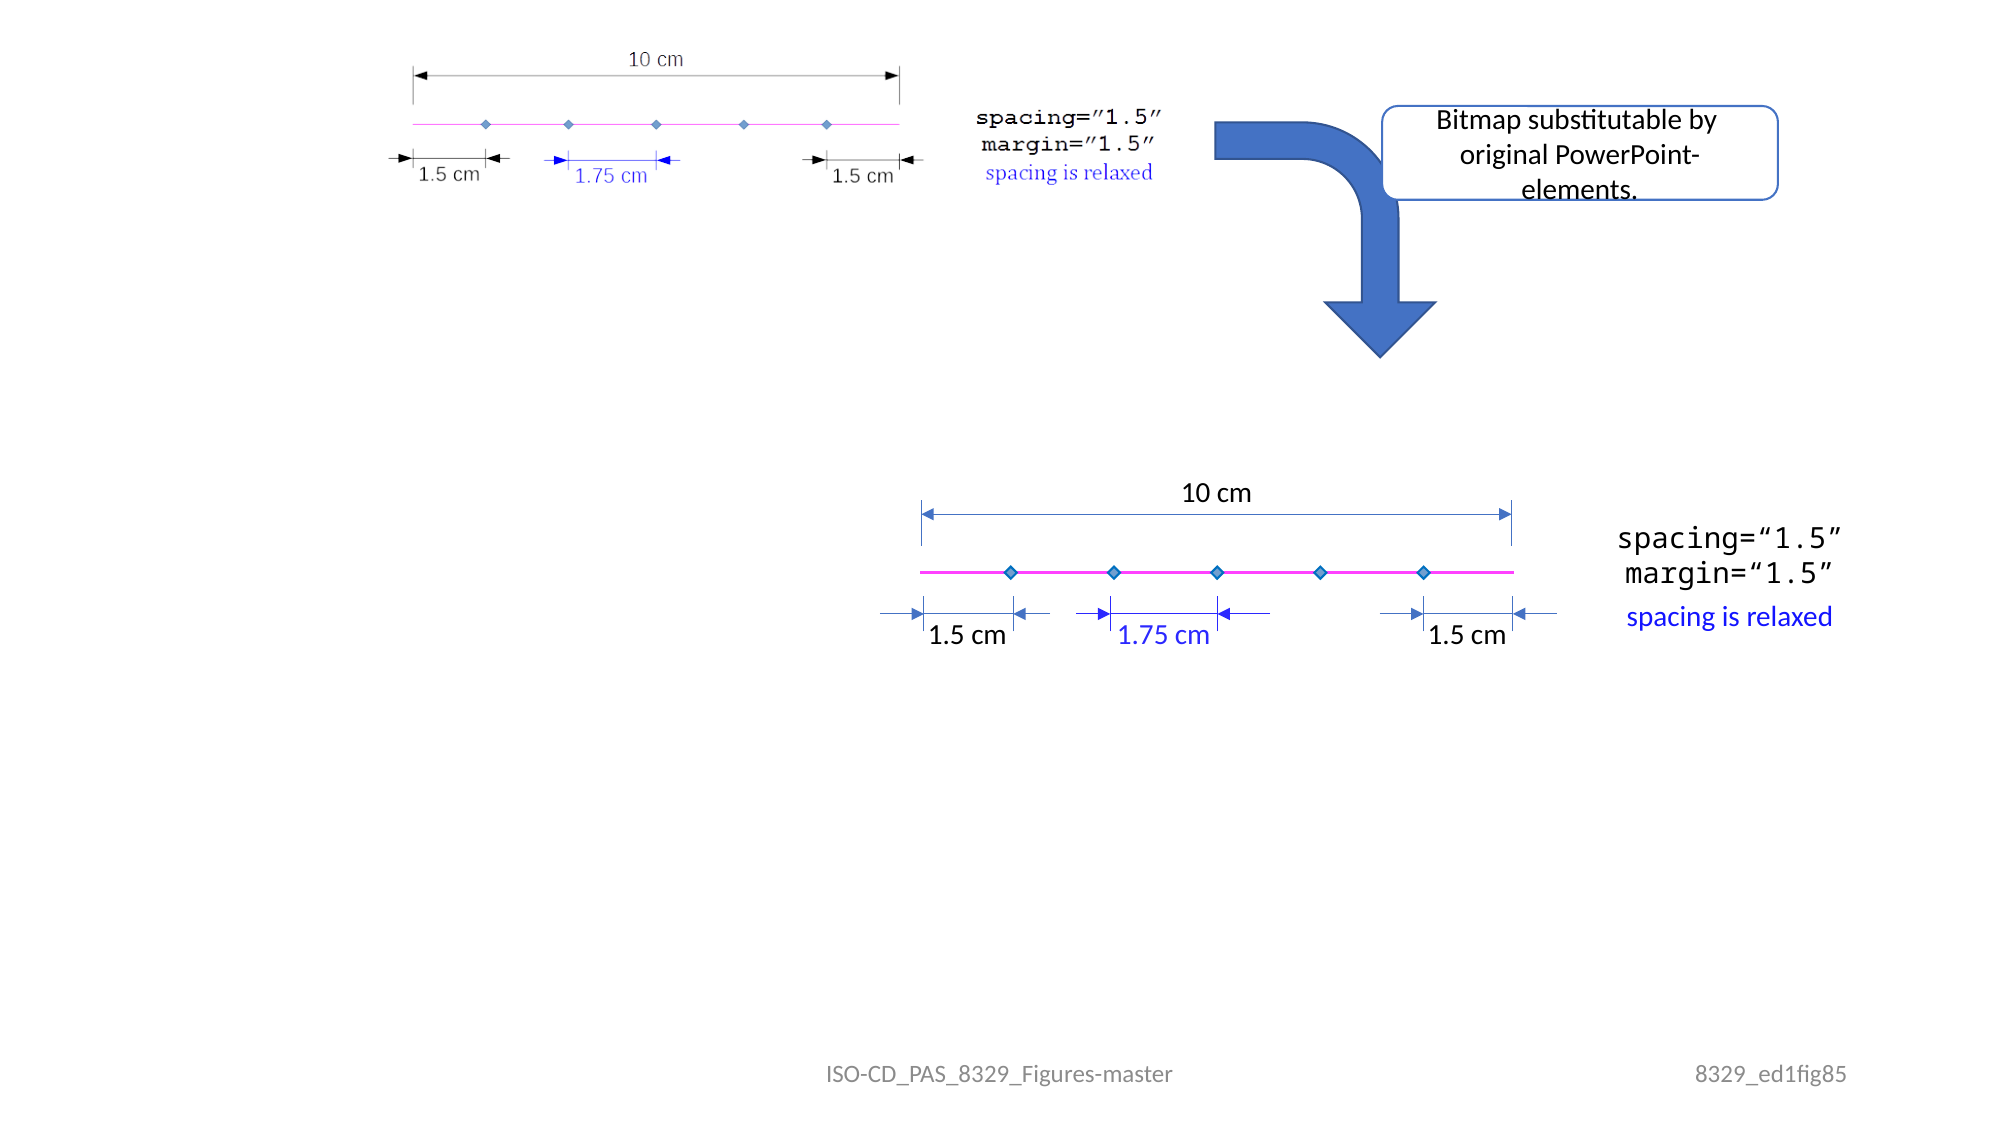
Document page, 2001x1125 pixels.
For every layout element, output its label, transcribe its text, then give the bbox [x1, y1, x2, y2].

slide_number 8329_ed1fig85 [1412, 1042, 1863, 1103]
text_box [1215, 105, 1781, 358]
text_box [879, 466, 1881, 659]
footer ISO-CD_PAS_8329_Figures-master [662, 1042, 1338, 1103]
picture [388, 52, 1181, 193]
